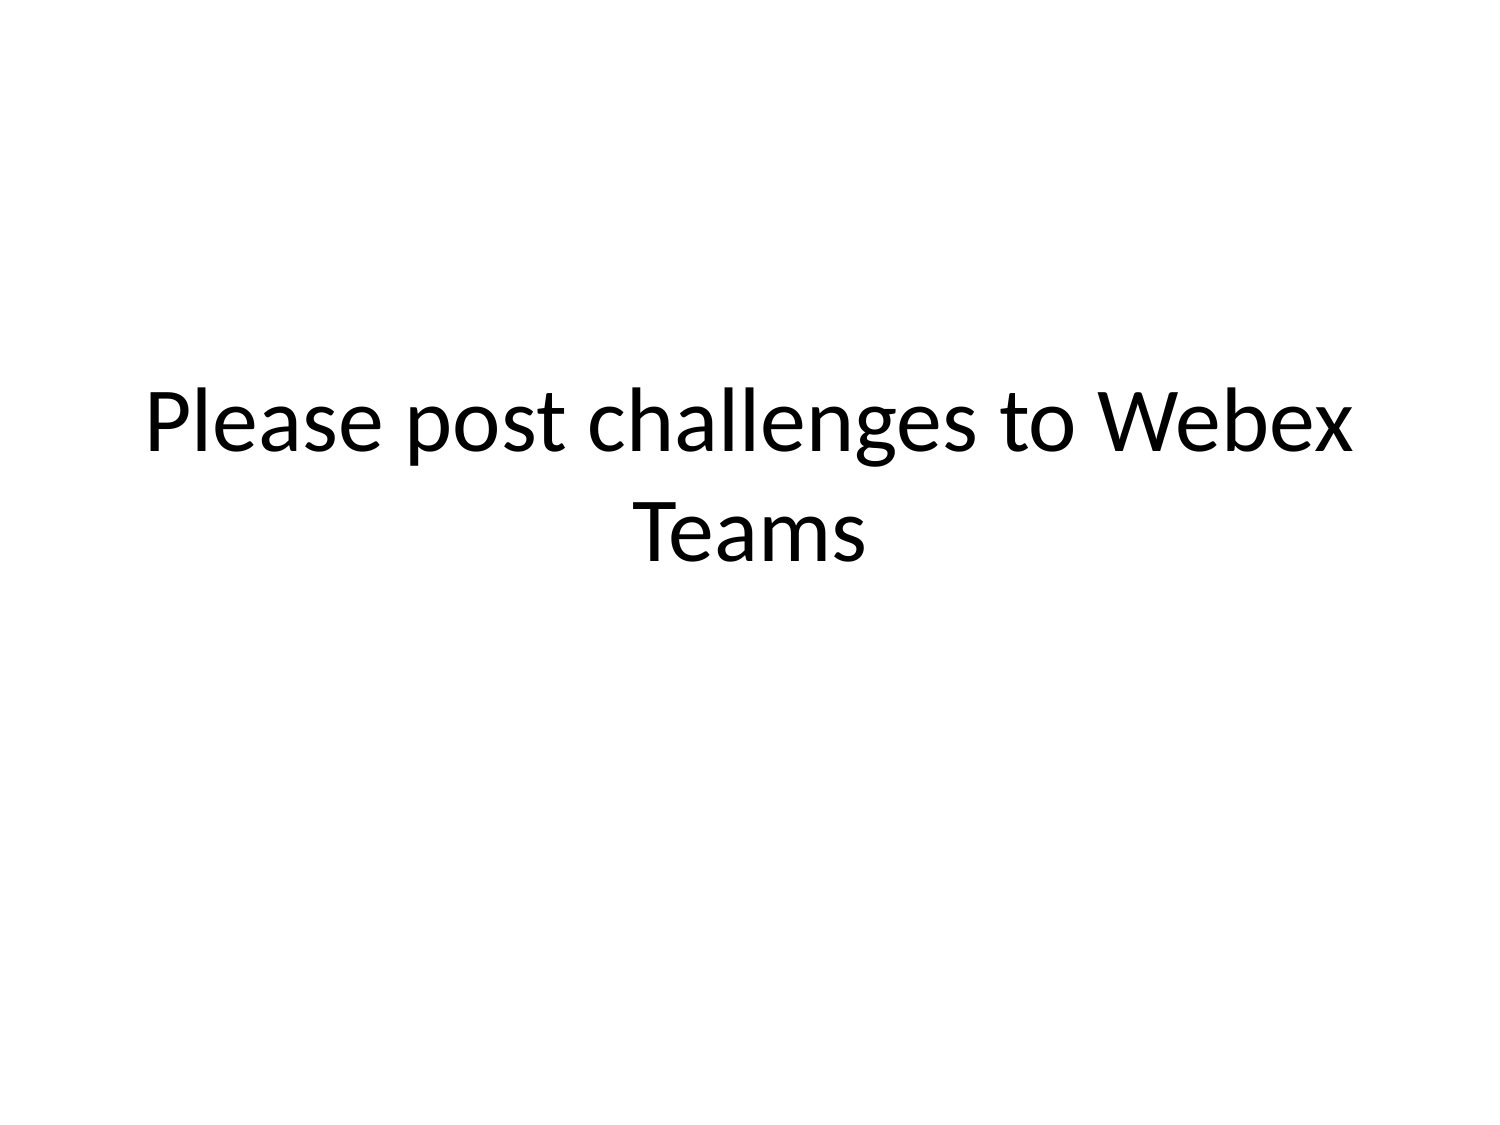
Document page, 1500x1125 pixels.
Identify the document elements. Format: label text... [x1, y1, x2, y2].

title Please post challenges to Webex Teams [112, 349, 1388, 591]
